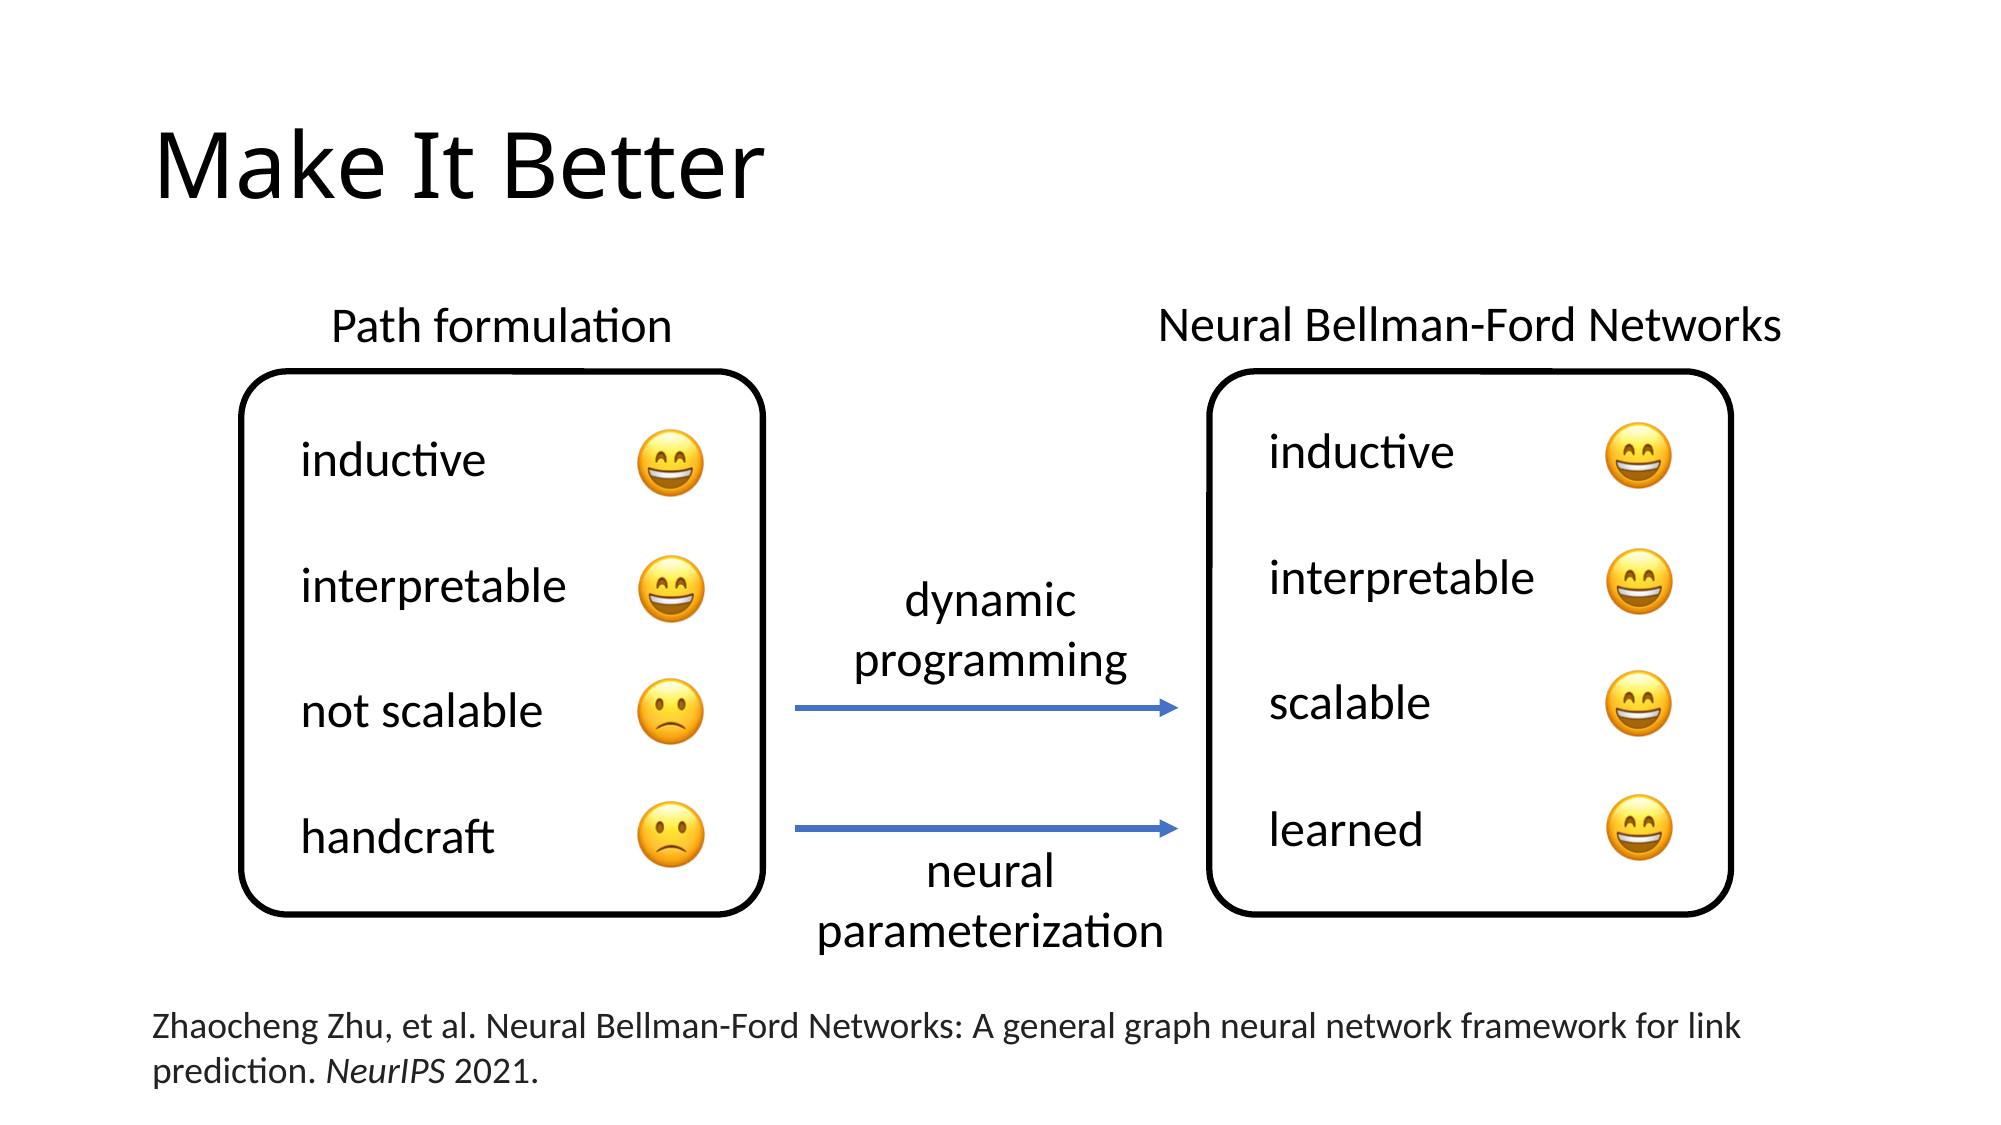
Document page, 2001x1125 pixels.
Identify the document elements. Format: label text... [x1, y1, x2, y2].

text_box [241, 371, 763, 915]
text_box neural parameterization [782, 830, 1199, 966]
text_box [1209, 371, 1731, 915]
text_box Zhaocheng Zhu, et al. Neural Bellman-Ford Networks: A general graph neural network framework for link prediction. NeurIPS 2021. [137, 993, 1920, 1099]
text_box dynamic programming [822, 559, 1159, 694]
text_box Neural Bellman-Ford Networks [1131, 284, 1809, 359]
title Make It Better [137, 59, 1863, 278]
text_box Path formulation [163, 284, 841, 360]
